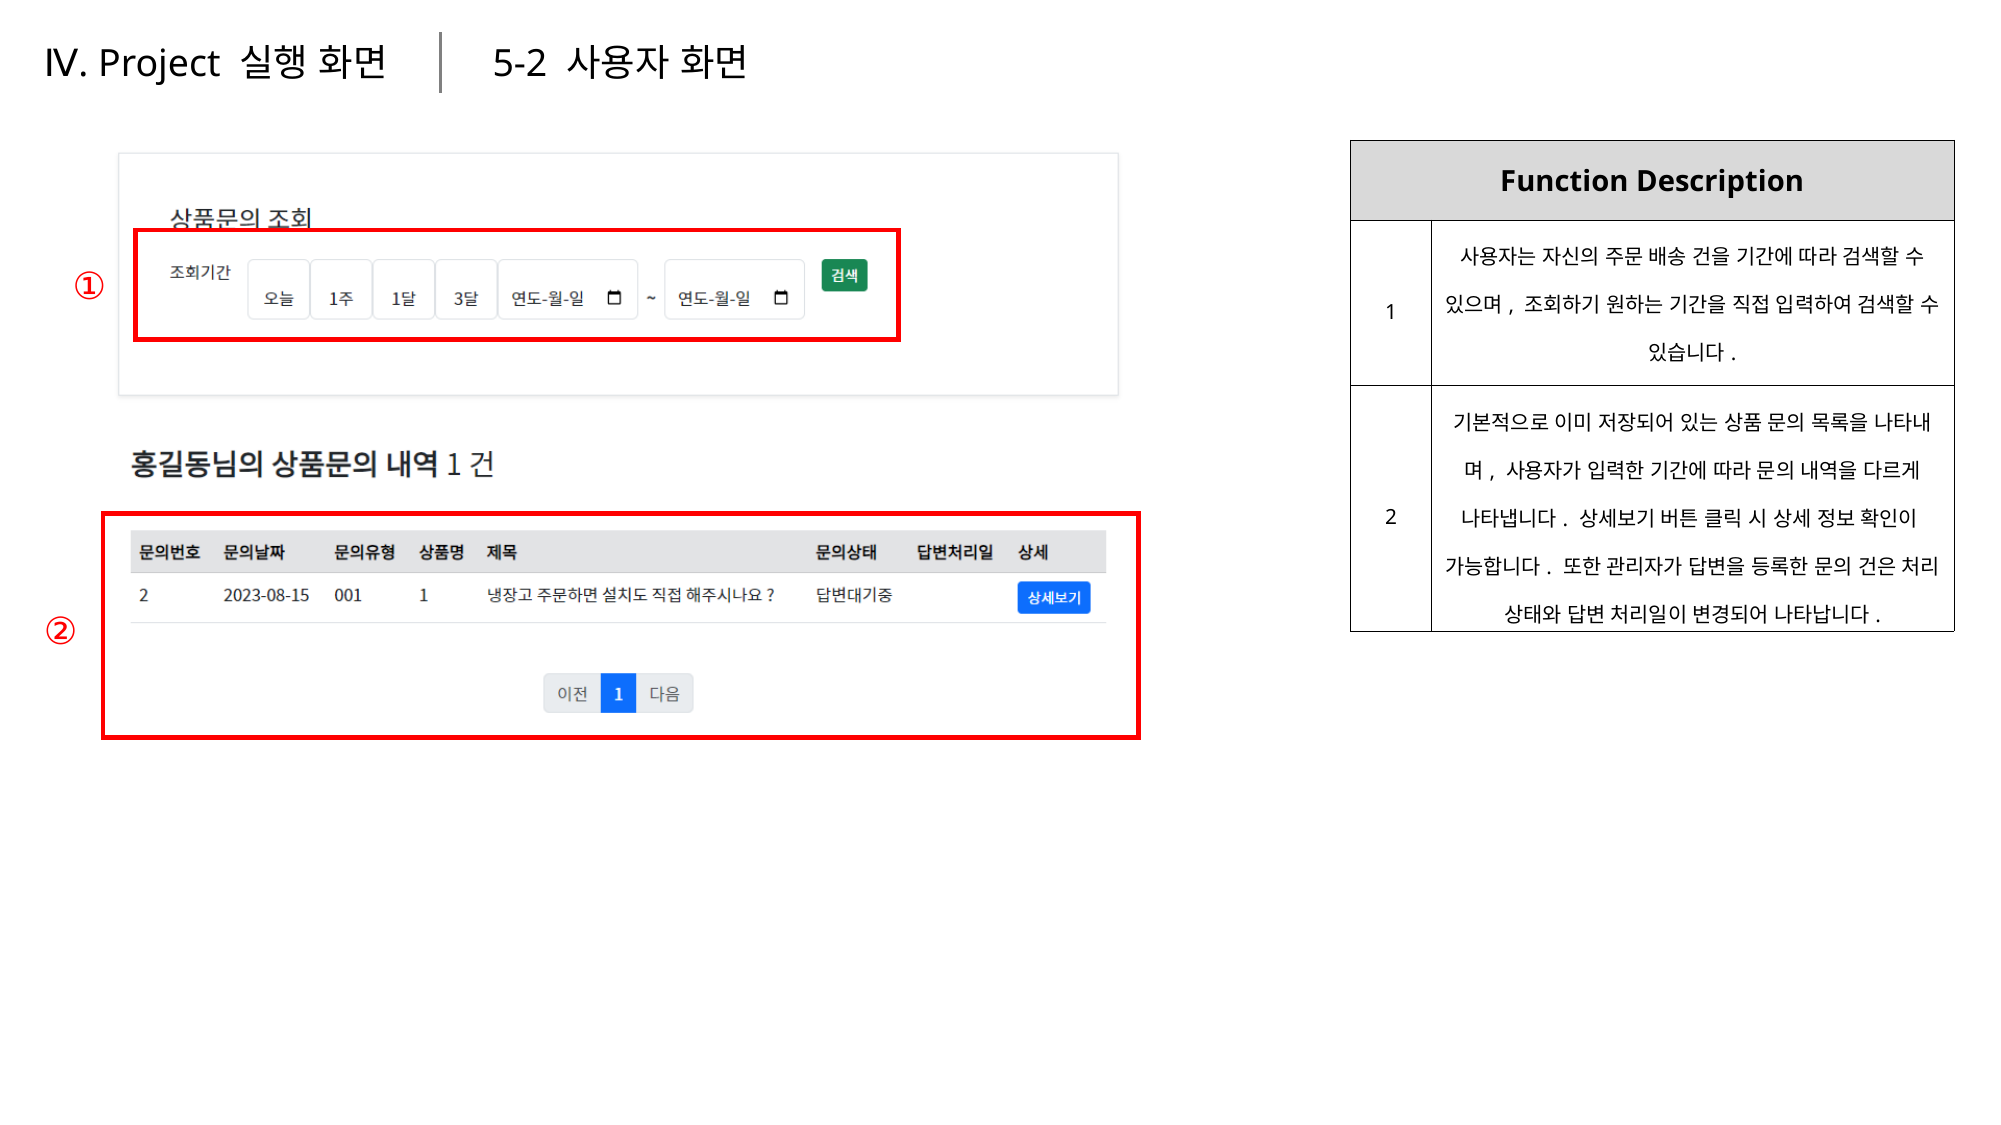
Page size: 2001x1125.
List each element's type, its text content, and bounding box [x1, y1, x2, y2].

text_box 5-2 사용자 화면 [477, 32, 764, 92]
text_box ② [28, 599, 100, 660]
picture [102, 136, 1139, 755]
table_header Function Description [1351, 141, 1954, 220]
text_box ① [57, 254, 102, 315]
table_cell 기본적으로 이미 저장되어 있는 상품 문의 목록을 나타내며, 사용자가 입력한 기간에 따라 문의 내역을 다르게 나타냅니다. 상세보기 버튼 클릭 시 상세 정보 확인이 가능합니다. 또한 관리자가 답변을 등록한 문의 건은 처리 상태와 답변 처리일이 변경되어 나타납니다. [1432, 386, 1954, 631]
table_cell 사용자는 자신의 주문 배송 건을 기간에 따라 검색할 수 있으며, 조회하기 원하는 기간을 직접 입력하여 검색할 수 있습니다. [1432, 221, 1954, 385]
text_box Ⅳ. Project 실행 화면 [28, 32, 438, 92]
table_cell 1 [1351, 221, 1431, 385]
table_cell 2 [1351, 386, 1431, 631]
